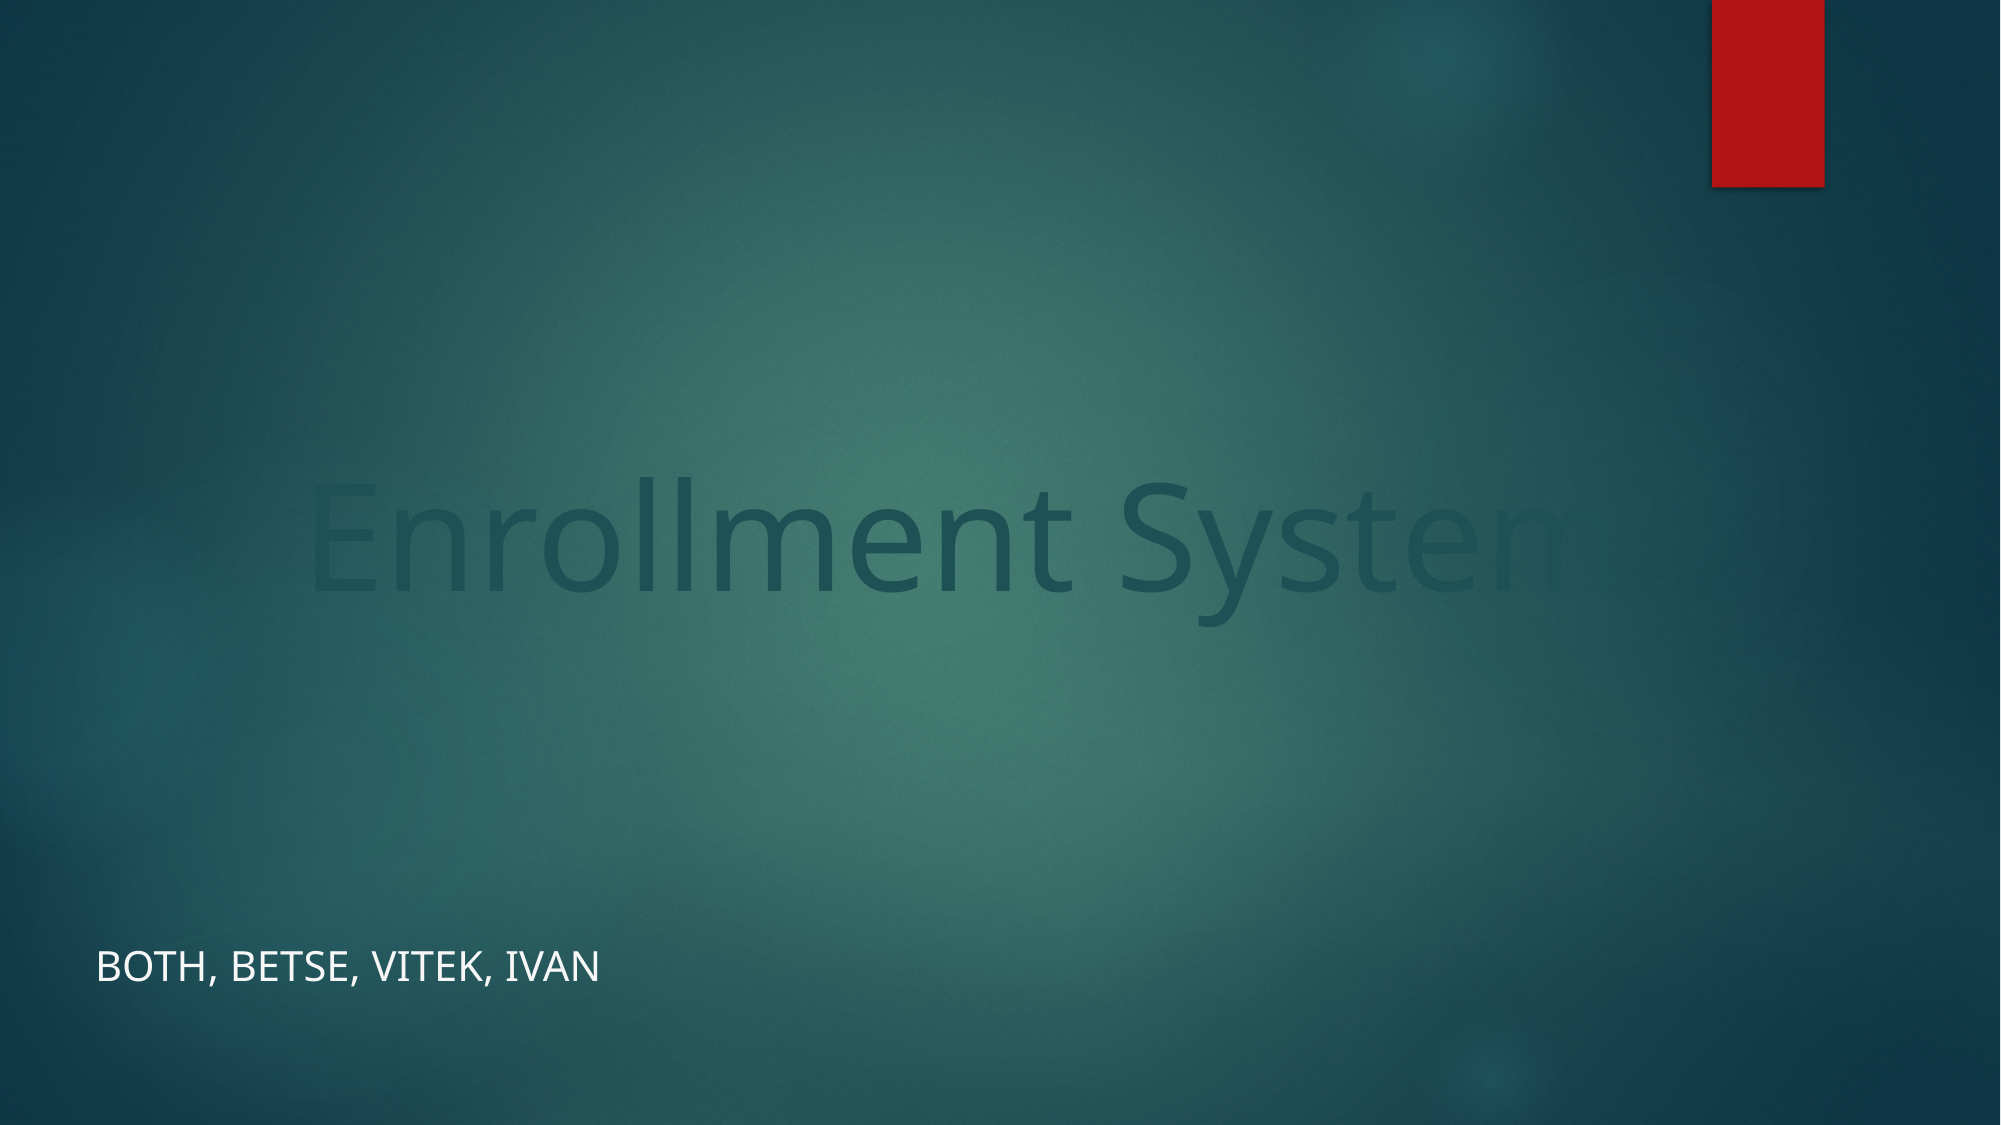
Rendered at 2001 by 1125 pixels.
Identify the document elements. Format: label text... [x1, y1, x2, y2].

picture [0, 0, 2001, 1125]
title Enrollment System [286, 83, 1735, 630]
subtitle both, Betse, Vitek, Ivan [79, 932, 1528, 1074]
